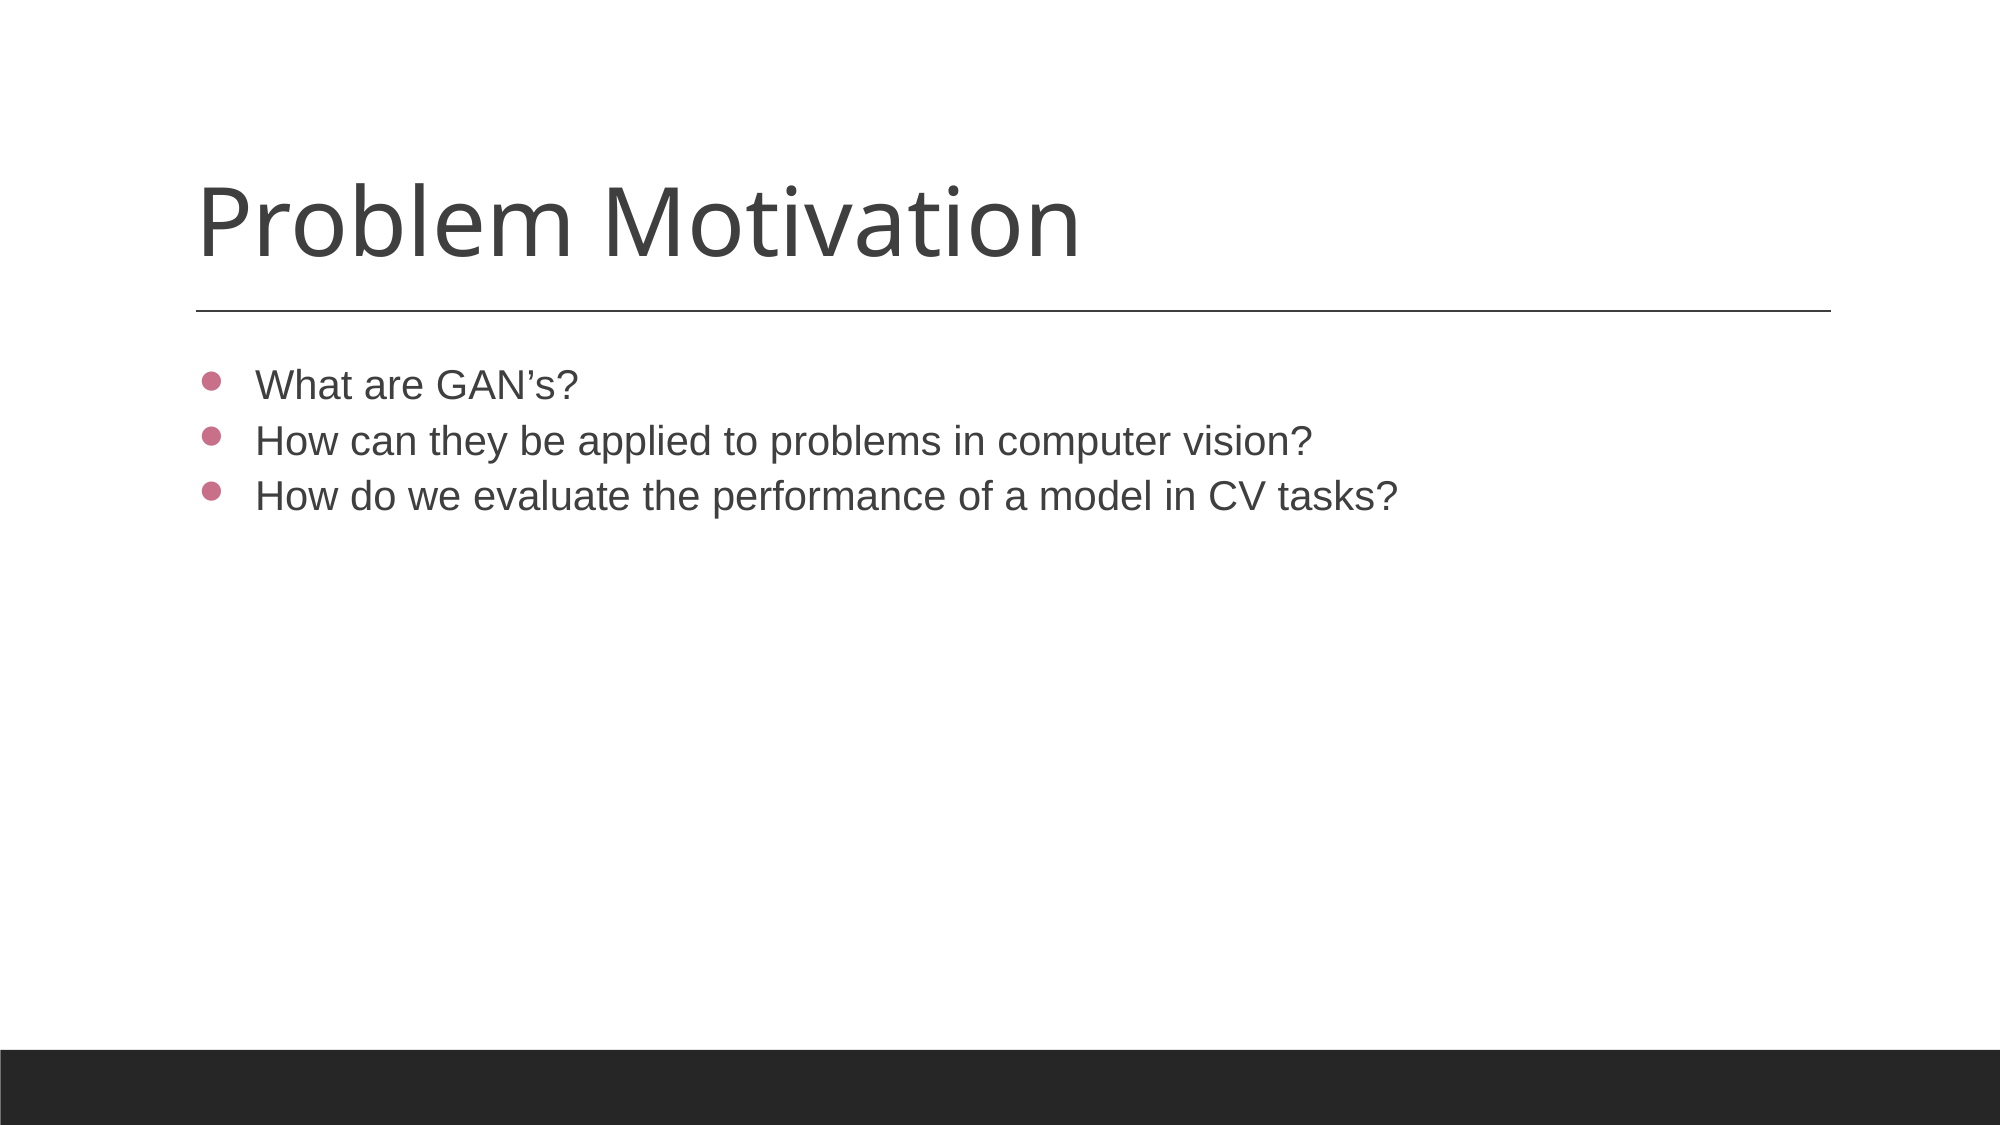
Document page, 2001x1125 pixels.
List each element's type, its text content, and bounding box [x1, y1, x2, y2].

title Problem Motivation [180, 47, 1830, 285]
list What are GAN’s? How can they be applied to problems in computer vision? How do we evaluate the performance of a model in CV tasks? [180, 345, 1830, 963]
